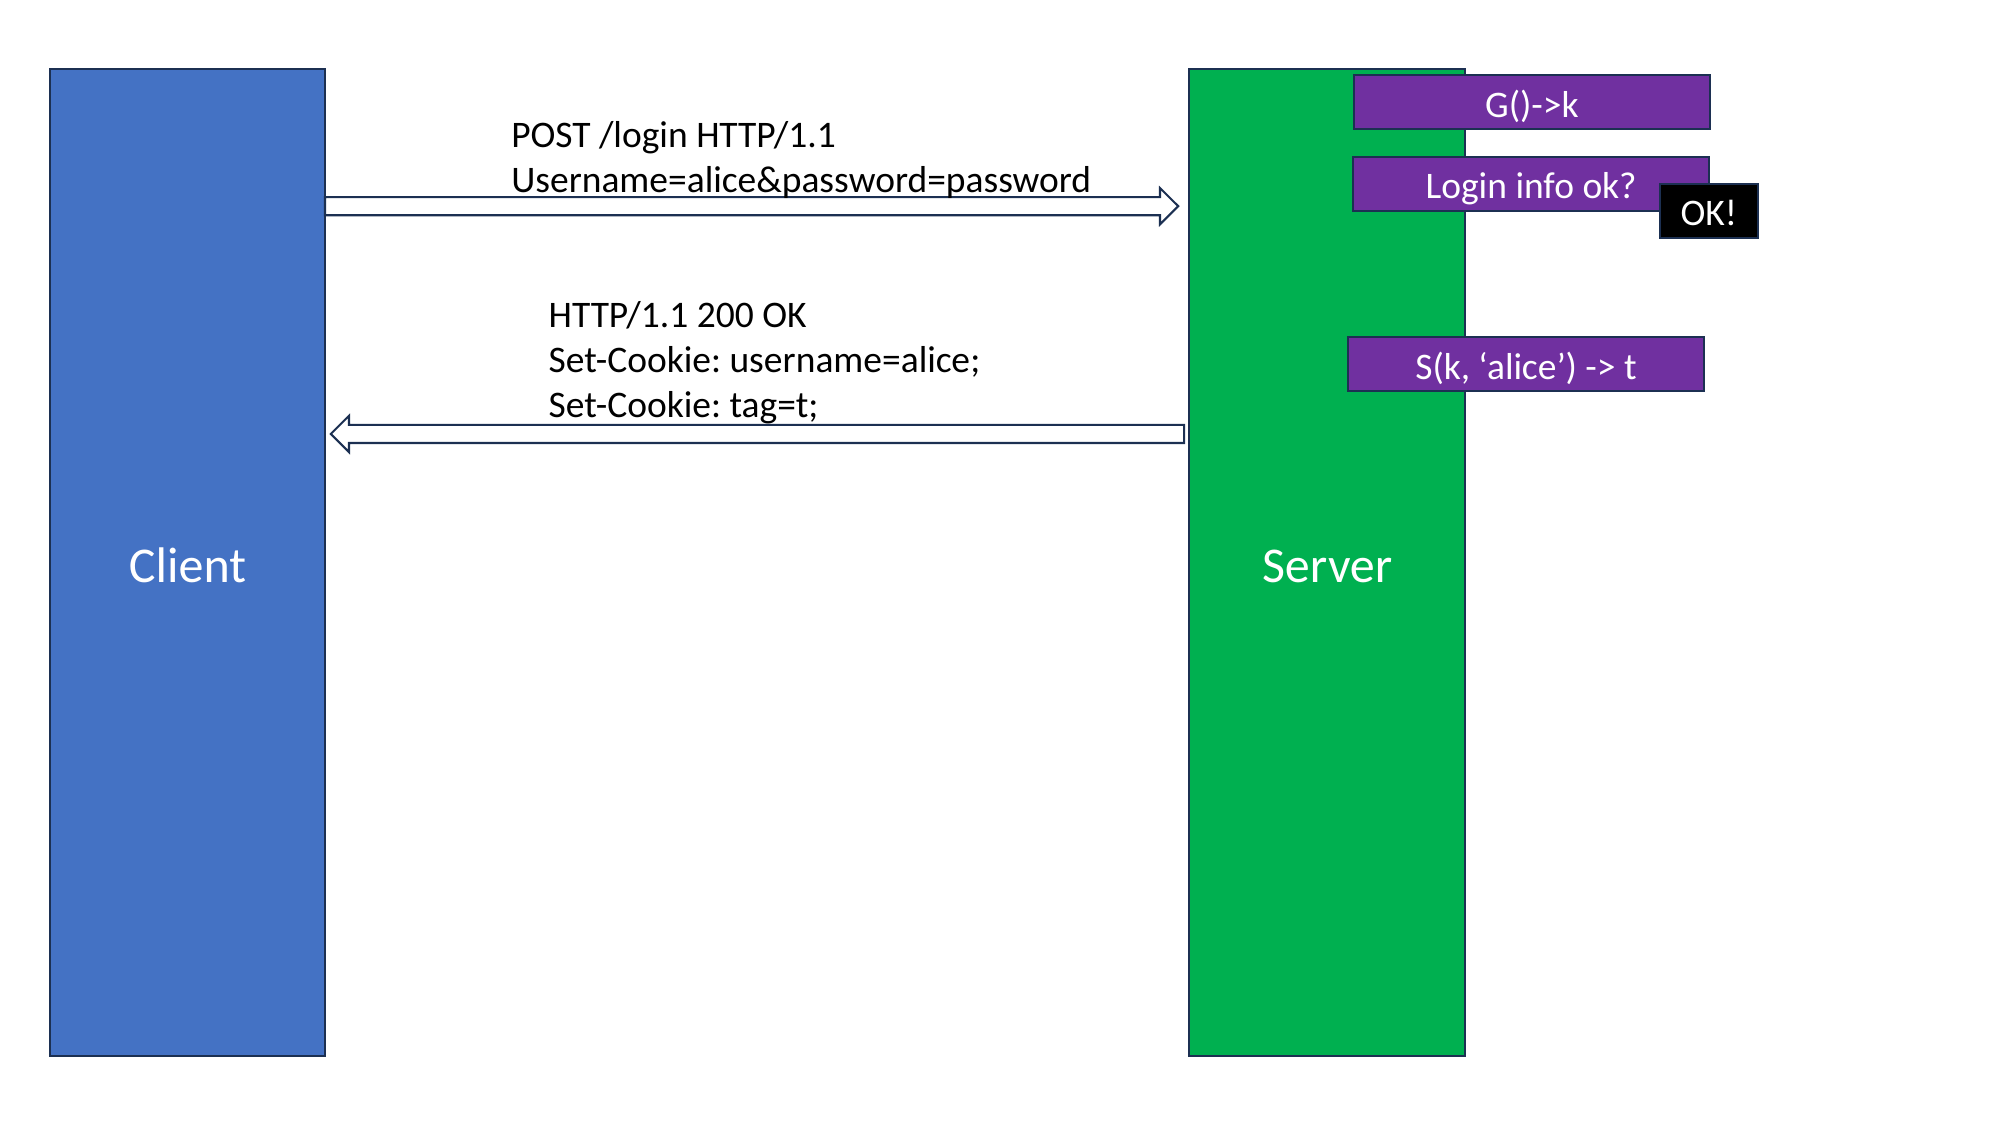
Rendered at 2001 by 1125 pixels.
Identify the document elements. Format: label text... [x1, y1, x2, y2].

text_box OK! [1659, 183, 1759, 238]
text_box Server [1189, 68, 1466, 1057]
text_box G()->k [1354, 75, 1710, 130]
text_box [324, 188, 1179, 225]
text_box Login info ok? [1353, 157, 1709, 211]
text_box Client [49, 68, 326, 1057]
text_box HTTP/1.1 200 OK Set-Cookie: username=alice; Set-Cookie: tag=t; [533, 282, 1002, 433]
text_box POST /login HTTP/1.1 Username=alice&password=password [496, 102, 1113, 208]
text_box S(k, ‘alice’) -> t [1348, 337, 1704, 391]
text_box [330, 415, 1185, 453]
